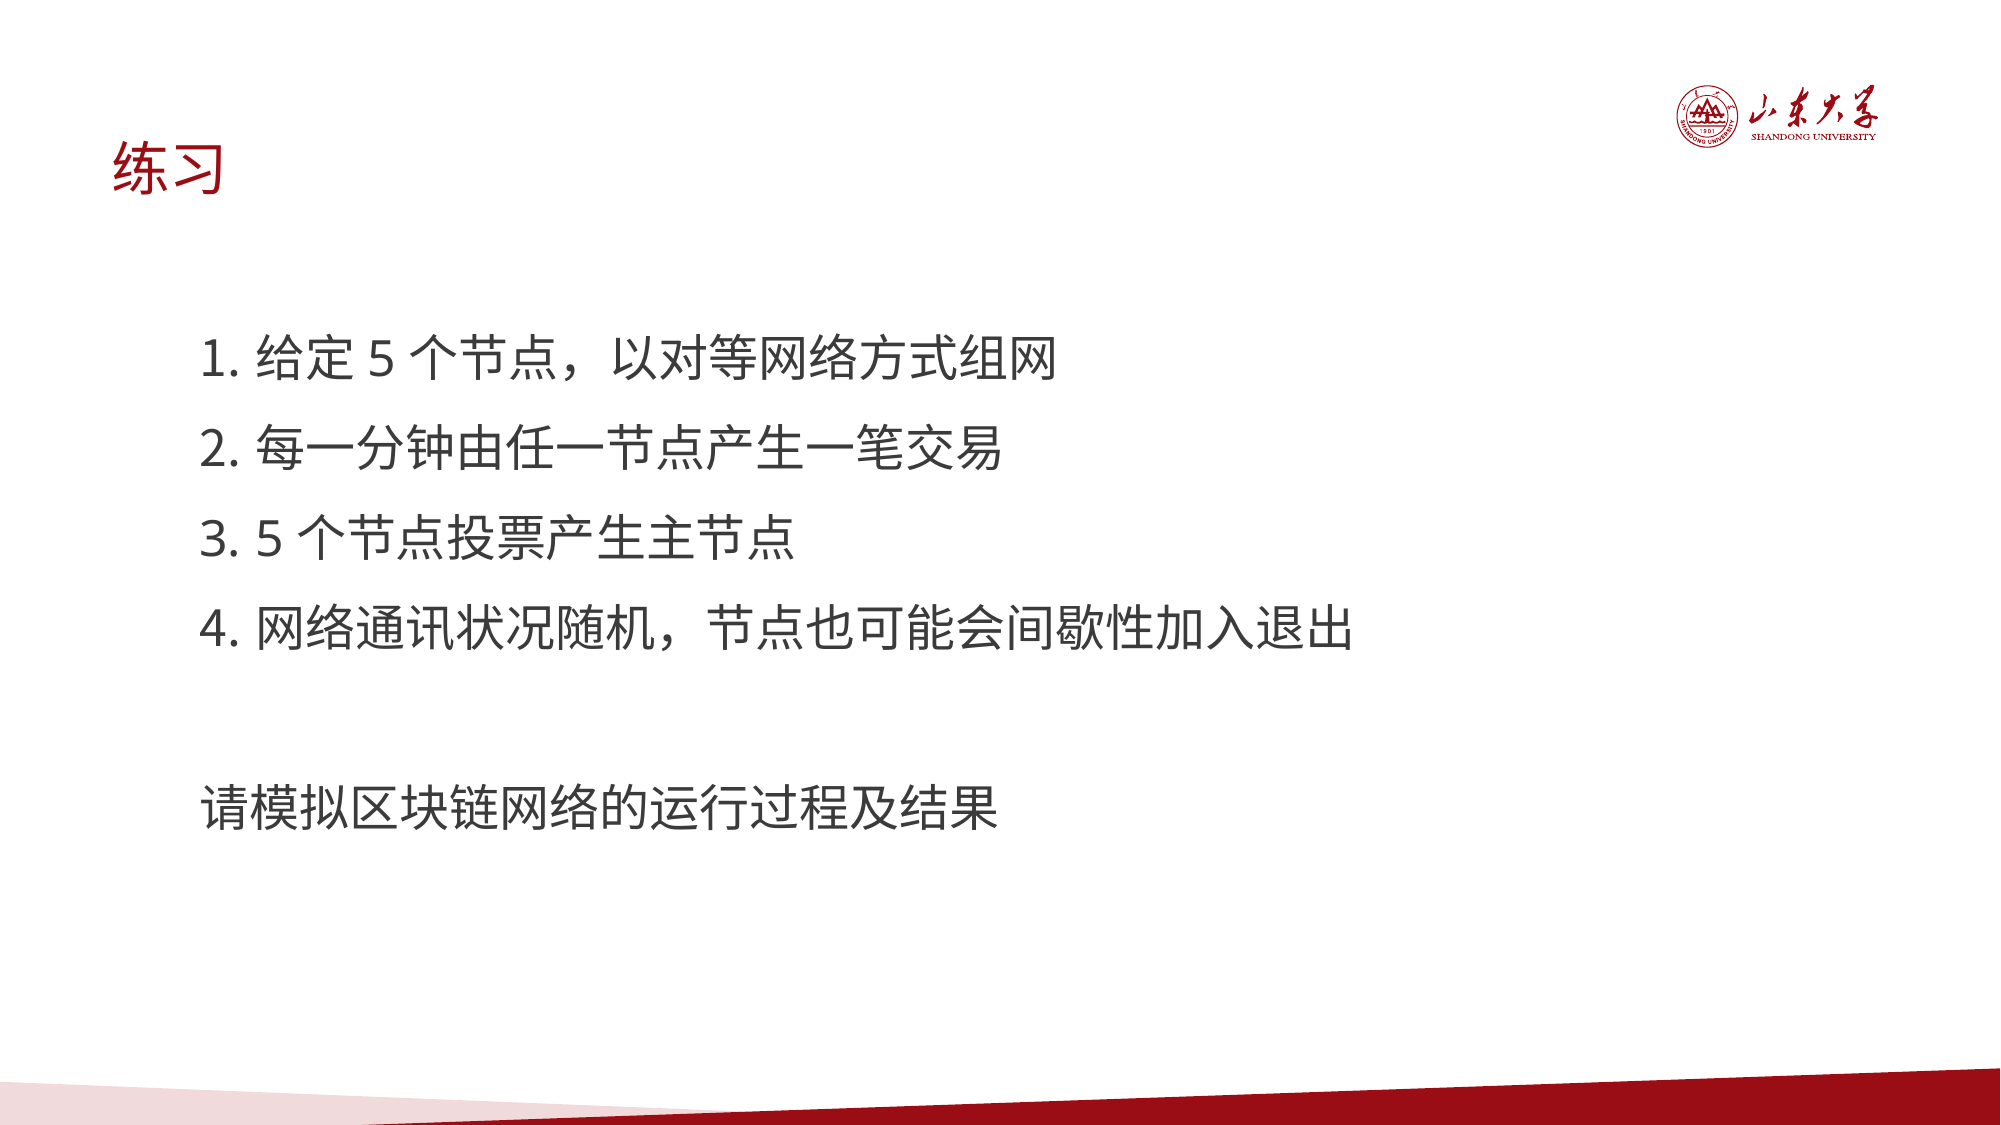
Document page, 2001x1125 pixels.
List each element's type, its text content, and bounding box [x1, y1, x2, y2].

text_box 练习 [96, 124, 243, 210]
text_box 给定5个节点，以对等网络方式组网 每一分钟由任一节点产生一笔交易 5个节点投票产生主节点 网络通讯状况随机，节点也可能会间歇性加入退出 请模拟区块链网络的运行过程及结果 [109, 289, 1735, 844]
